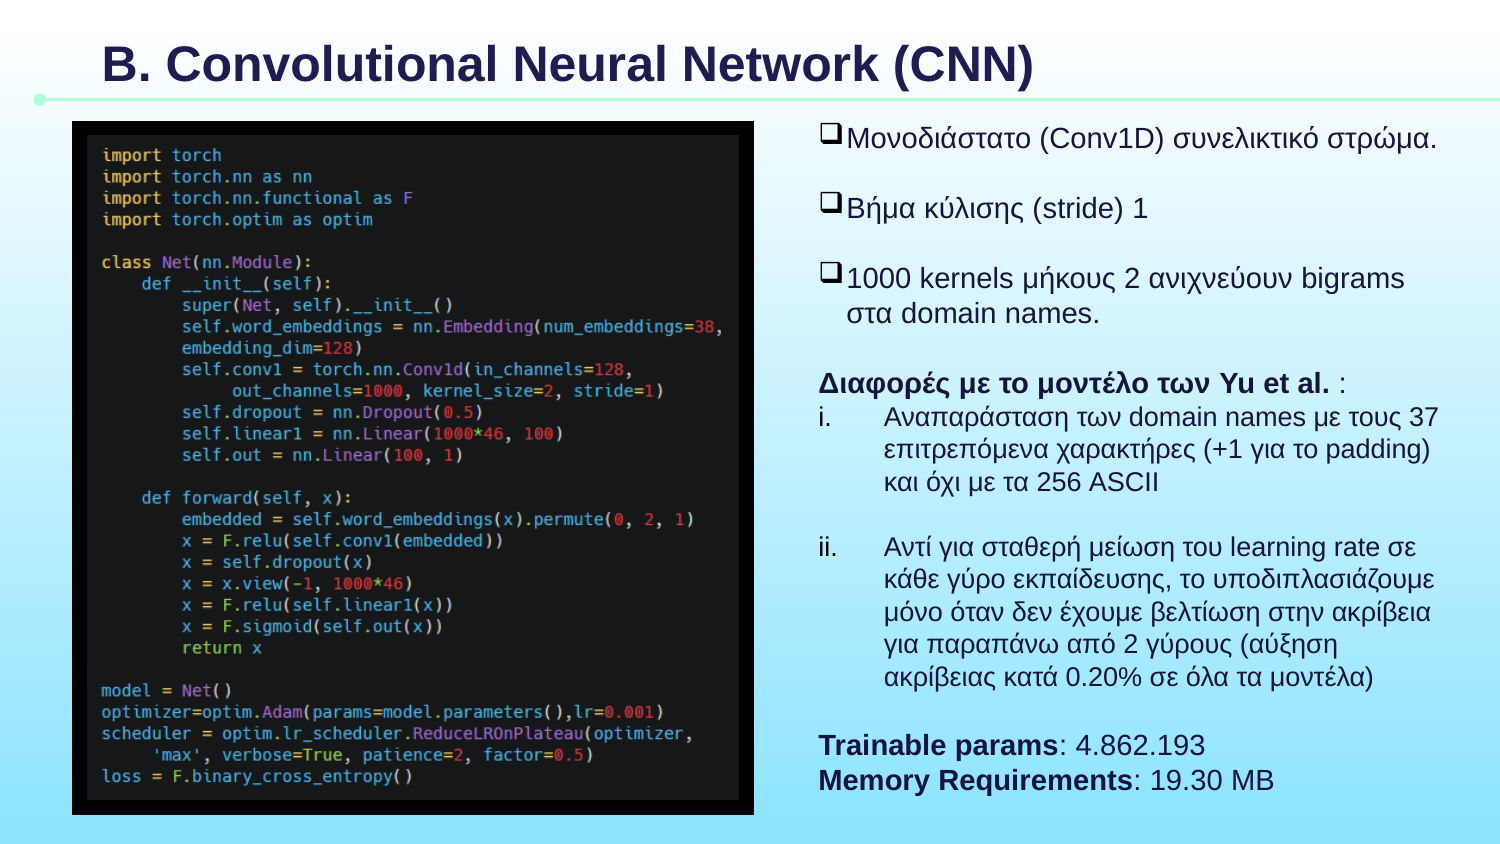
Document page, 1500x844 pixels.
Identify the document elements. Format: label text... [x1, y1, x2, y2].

title B. Convolutional Neural Network (CNN) [86, 16, 1085, 105]
picture [86, 135, 740, 801]
text_box Μονοδιάστατο (Conv1D) συνελικτικό στρώμα. Βήμα κύλισης (stride) 1 1000 kernels μήκους 2 ανιχνεύουν bigrams στα domain names. Διαφορές με το μοντέλο των Yu et al. : Αναπαράσταση των domain names με τους 37 επιτρεπόμενα χαρακτήρες (+1 για το padding) και όχι με τα 256 ASCII Αντί για σταθερή μείωση του learning rate σε κάθε γύρο εκπαίδευσης, το υποδιπλασιάζουμε μόνο όταν δεν έχουμε βελτίωση στην ακρίβεια για παραπάνω από 2 γύρους (αύξηση ακρίβειας κατά 0.20% σε όλα τα μοντέλα) Trainable params: 4.862.193 Memory Requirements: 19.30 ΜΒ [803, 112, 1466, 804]
